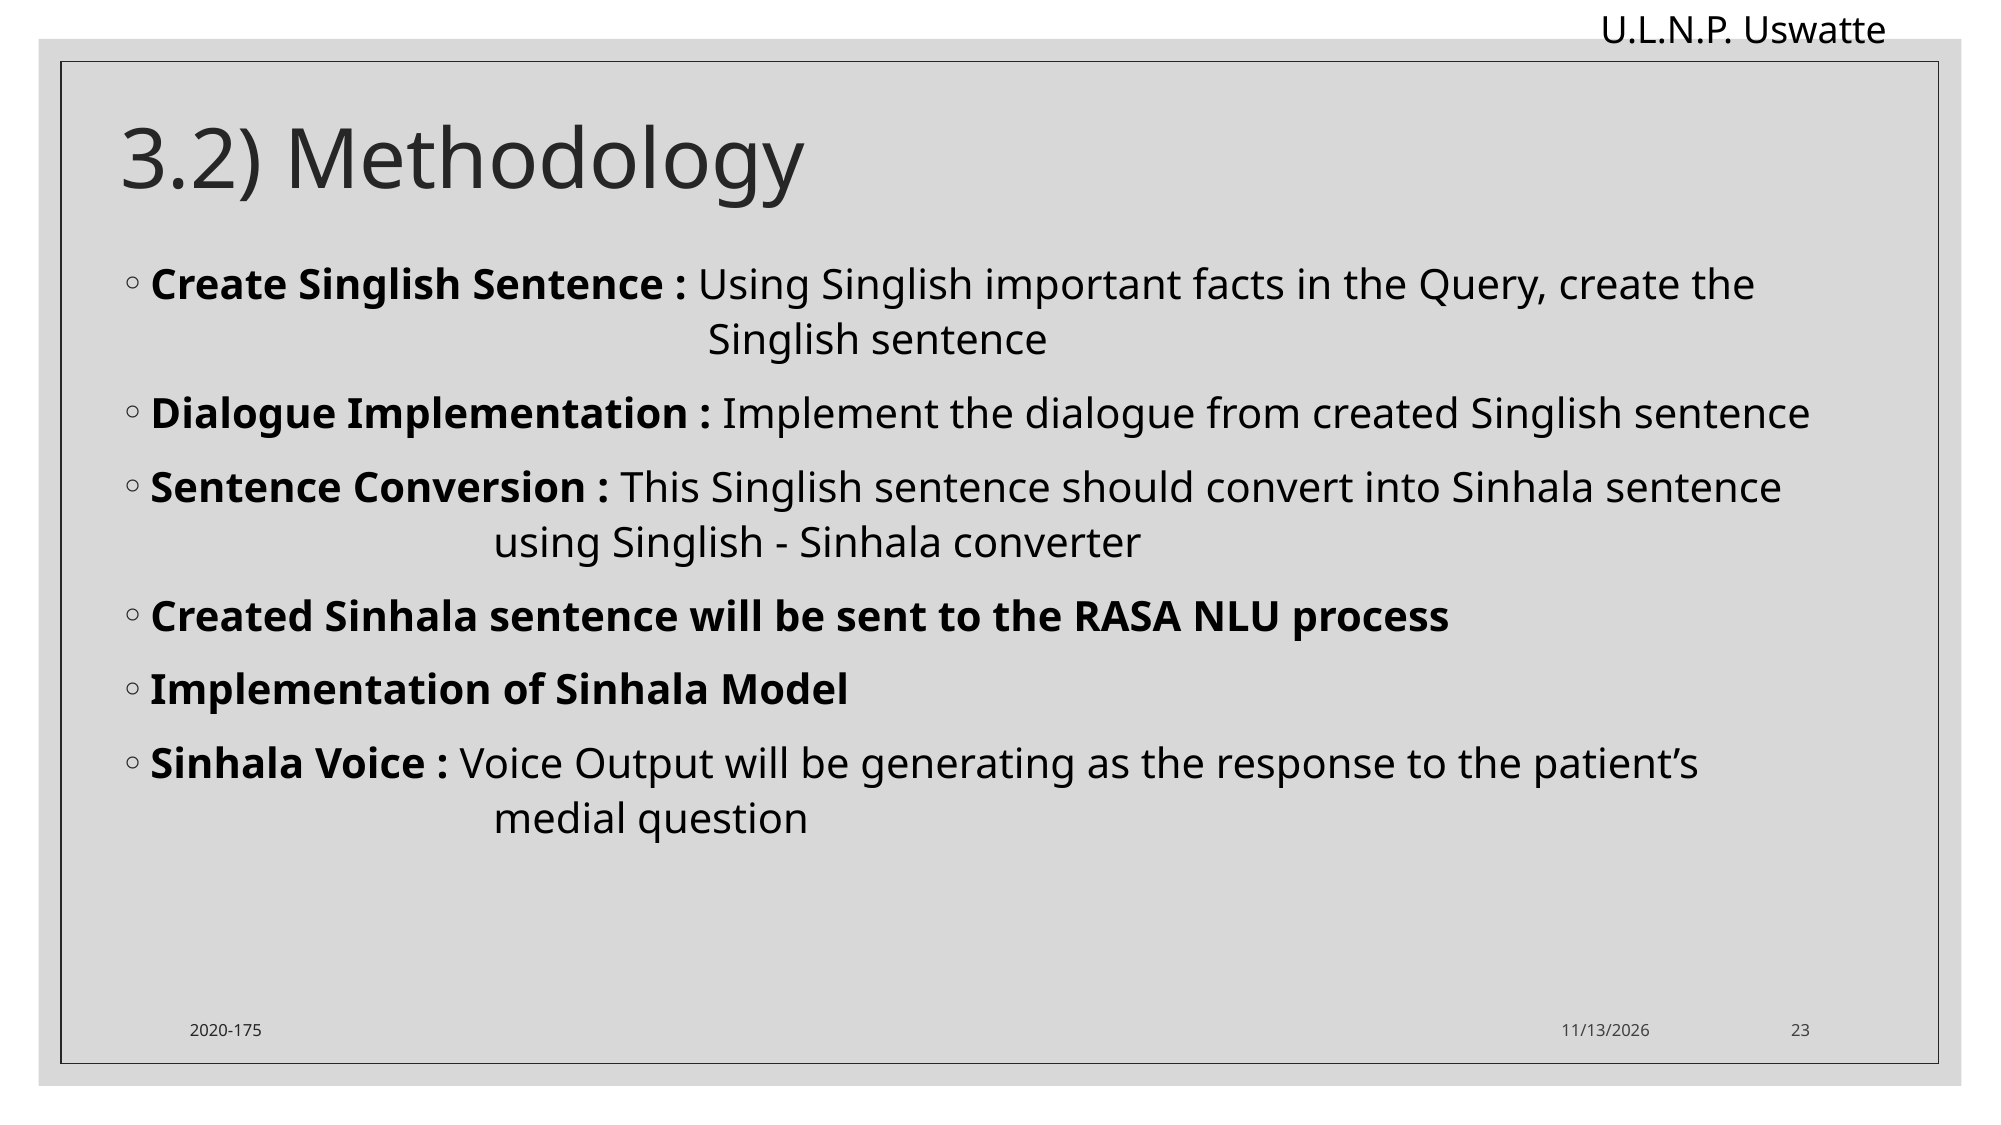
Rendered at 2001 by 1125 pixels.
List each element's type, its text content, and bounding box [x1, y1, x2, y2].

footer 2020-175 [174, 990, 1130, 1050]
list Create Singlish Sentence : Using Singlish important facts in the Query, create the Singlish sentence Dialogue Implementation : Implement the dialogue from created Singlish sentence Sentence Conversion : This Singlish sentence should convert into Sinhala sentence using Singlish - Sinhala converter Created Sinhala sentence will be sent to the RASA NLU process Implementation of Sinhala Model Sinhala Voice : Voice Output will be generating as the response to the patient’s medial question [105, 245, 1902, 1048]
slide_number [1190, 990, 1665, 1050]
text_box U.L.N.P. Uswatte [1585, 0, 1944, 58]
slide_number 23 [1687, 990, 1825, 1050]
title 3.2) Methodology [105, 105, 1825, 217]
